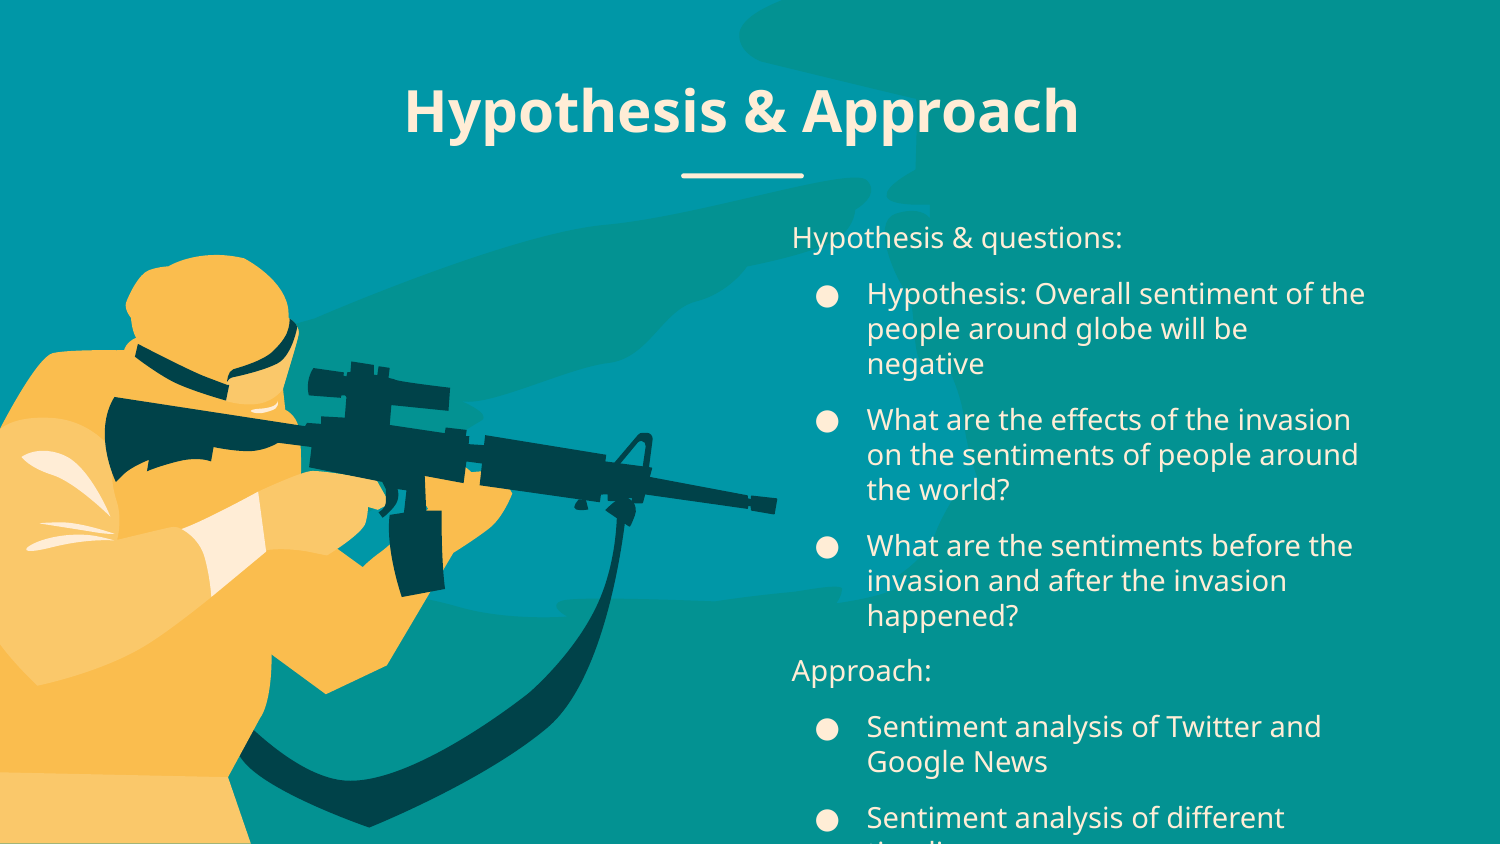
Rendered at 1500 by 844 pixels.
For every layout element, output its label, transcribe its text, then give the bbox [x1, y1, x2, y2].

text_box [0, 254, 777, 844]
list Hypothesis & questions: Hypothesis: Overall sentiment of the people around globe will be negative What are the effects of the invasion on the sentiments of people around the world? What are the sentiments before the invasion and after the invasion happened? Approach: Sentiment analysis of Twitter and Google News Sentiment analysis of different timelines Analyzing country wise data (USA, CA, IND, and UK) [776, 204, 1389, 824]
text_box [681, 173, 804, 179]
title Hypothesis & Approach [6, 58, 1479, 153]
